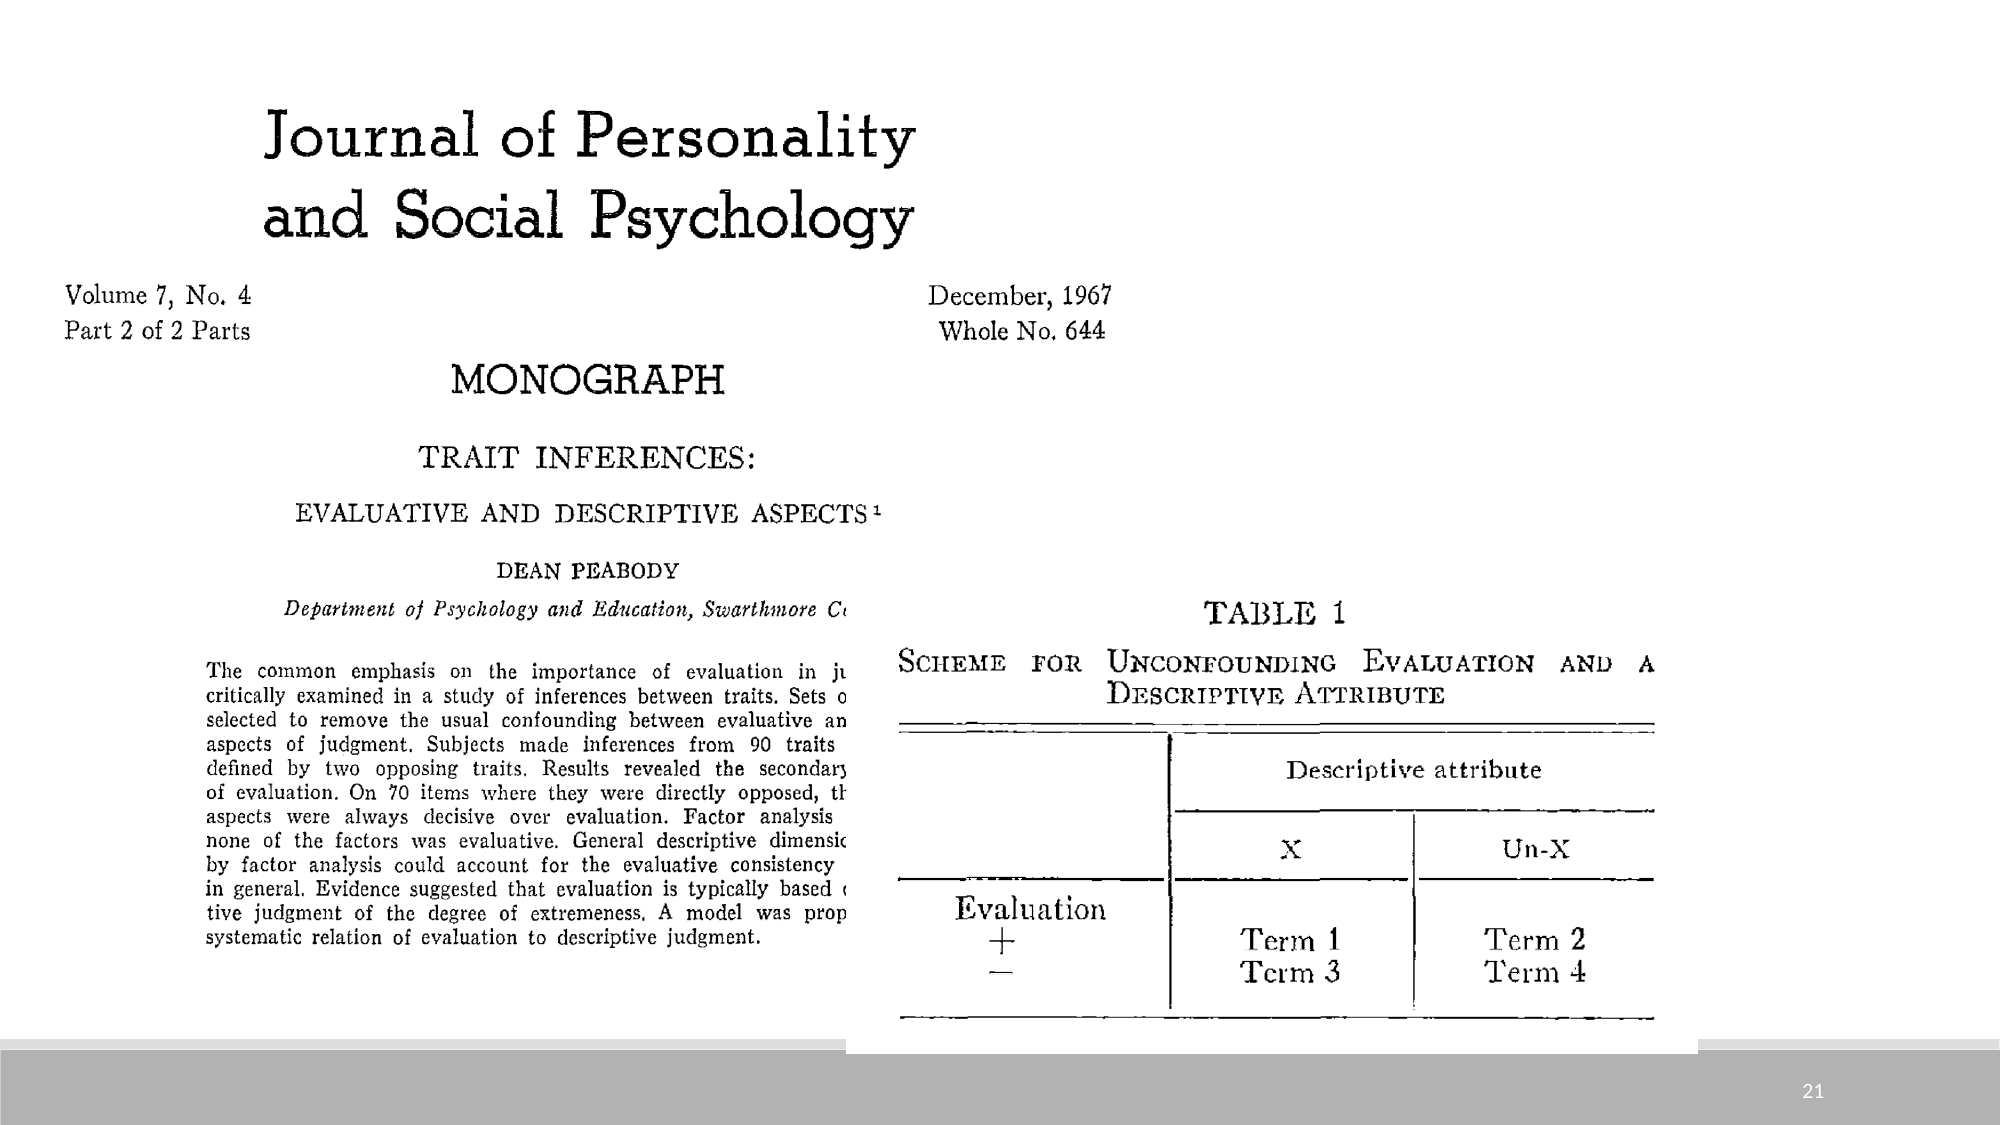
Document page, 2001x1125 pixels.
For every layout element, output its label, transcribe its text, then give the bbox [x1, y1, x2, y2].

picture [24, 13, 1698, 1054]
slide_number 21 [1624, 1059, 1840, 1120]
